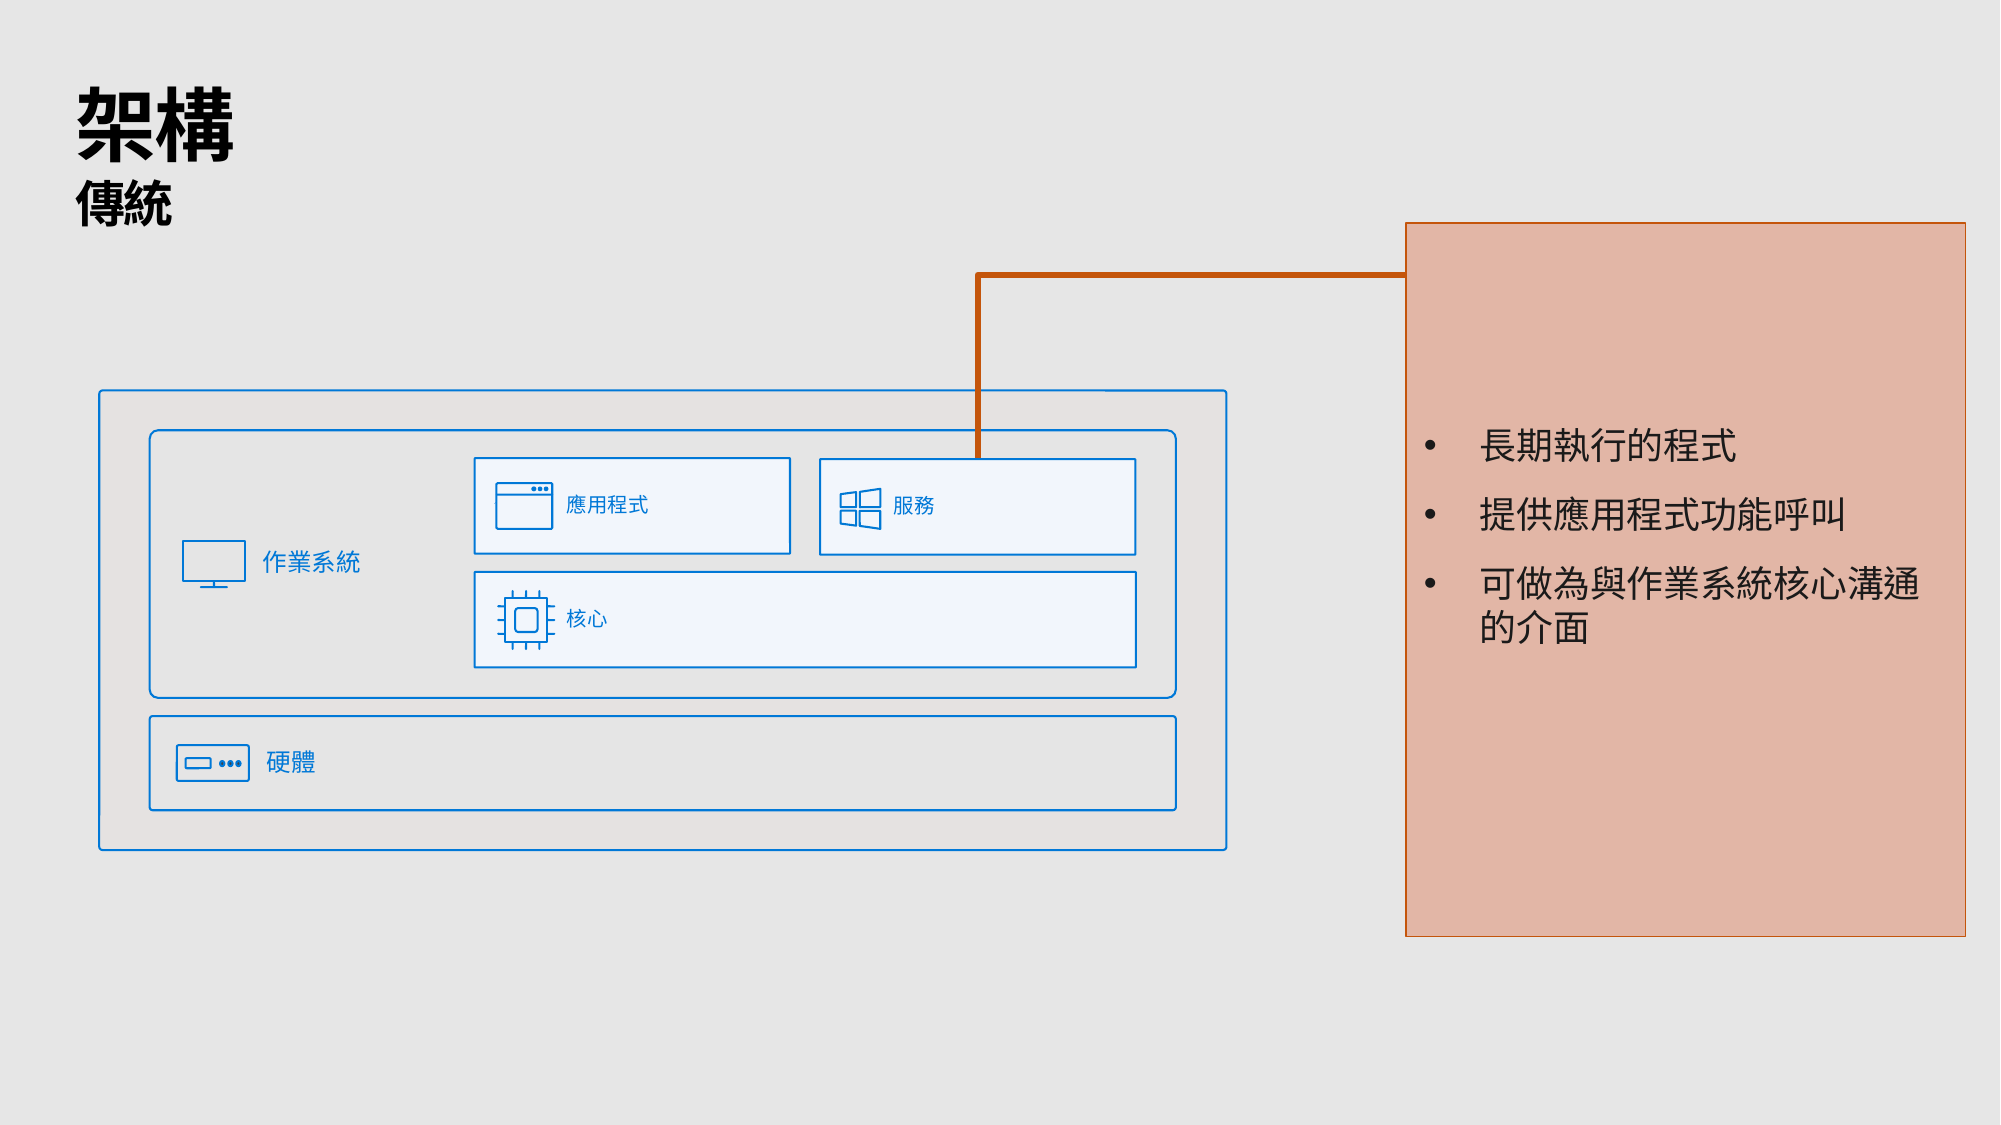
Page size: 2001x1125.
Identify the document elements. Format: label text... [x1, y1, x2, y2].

text_box 核心 [474, 571, 1136, 668]
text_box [840, 488, 881, 530]
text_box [176, 744, 250, 782]
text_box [494, 482, 553, 530]
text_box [1405, 222, 1966, 937]
text_box 應用程式 [474, 458, 791, 554]
text_box 服務 [820, 459, 1136, 555]
text_box 作業系統 [149, 430, 1176, 698]
subtitle 傳統 [75, 172, 1925, 234]
text_box 硬體 [149, 716, 1176, 811]
title 架構 [75, 75, 1925, 172]
text_box [99, 390, 1227, 851]
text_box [977, 274, 1405, 460]
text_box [497, 590, 555, 650]
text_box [182, 540, 245, 588]
